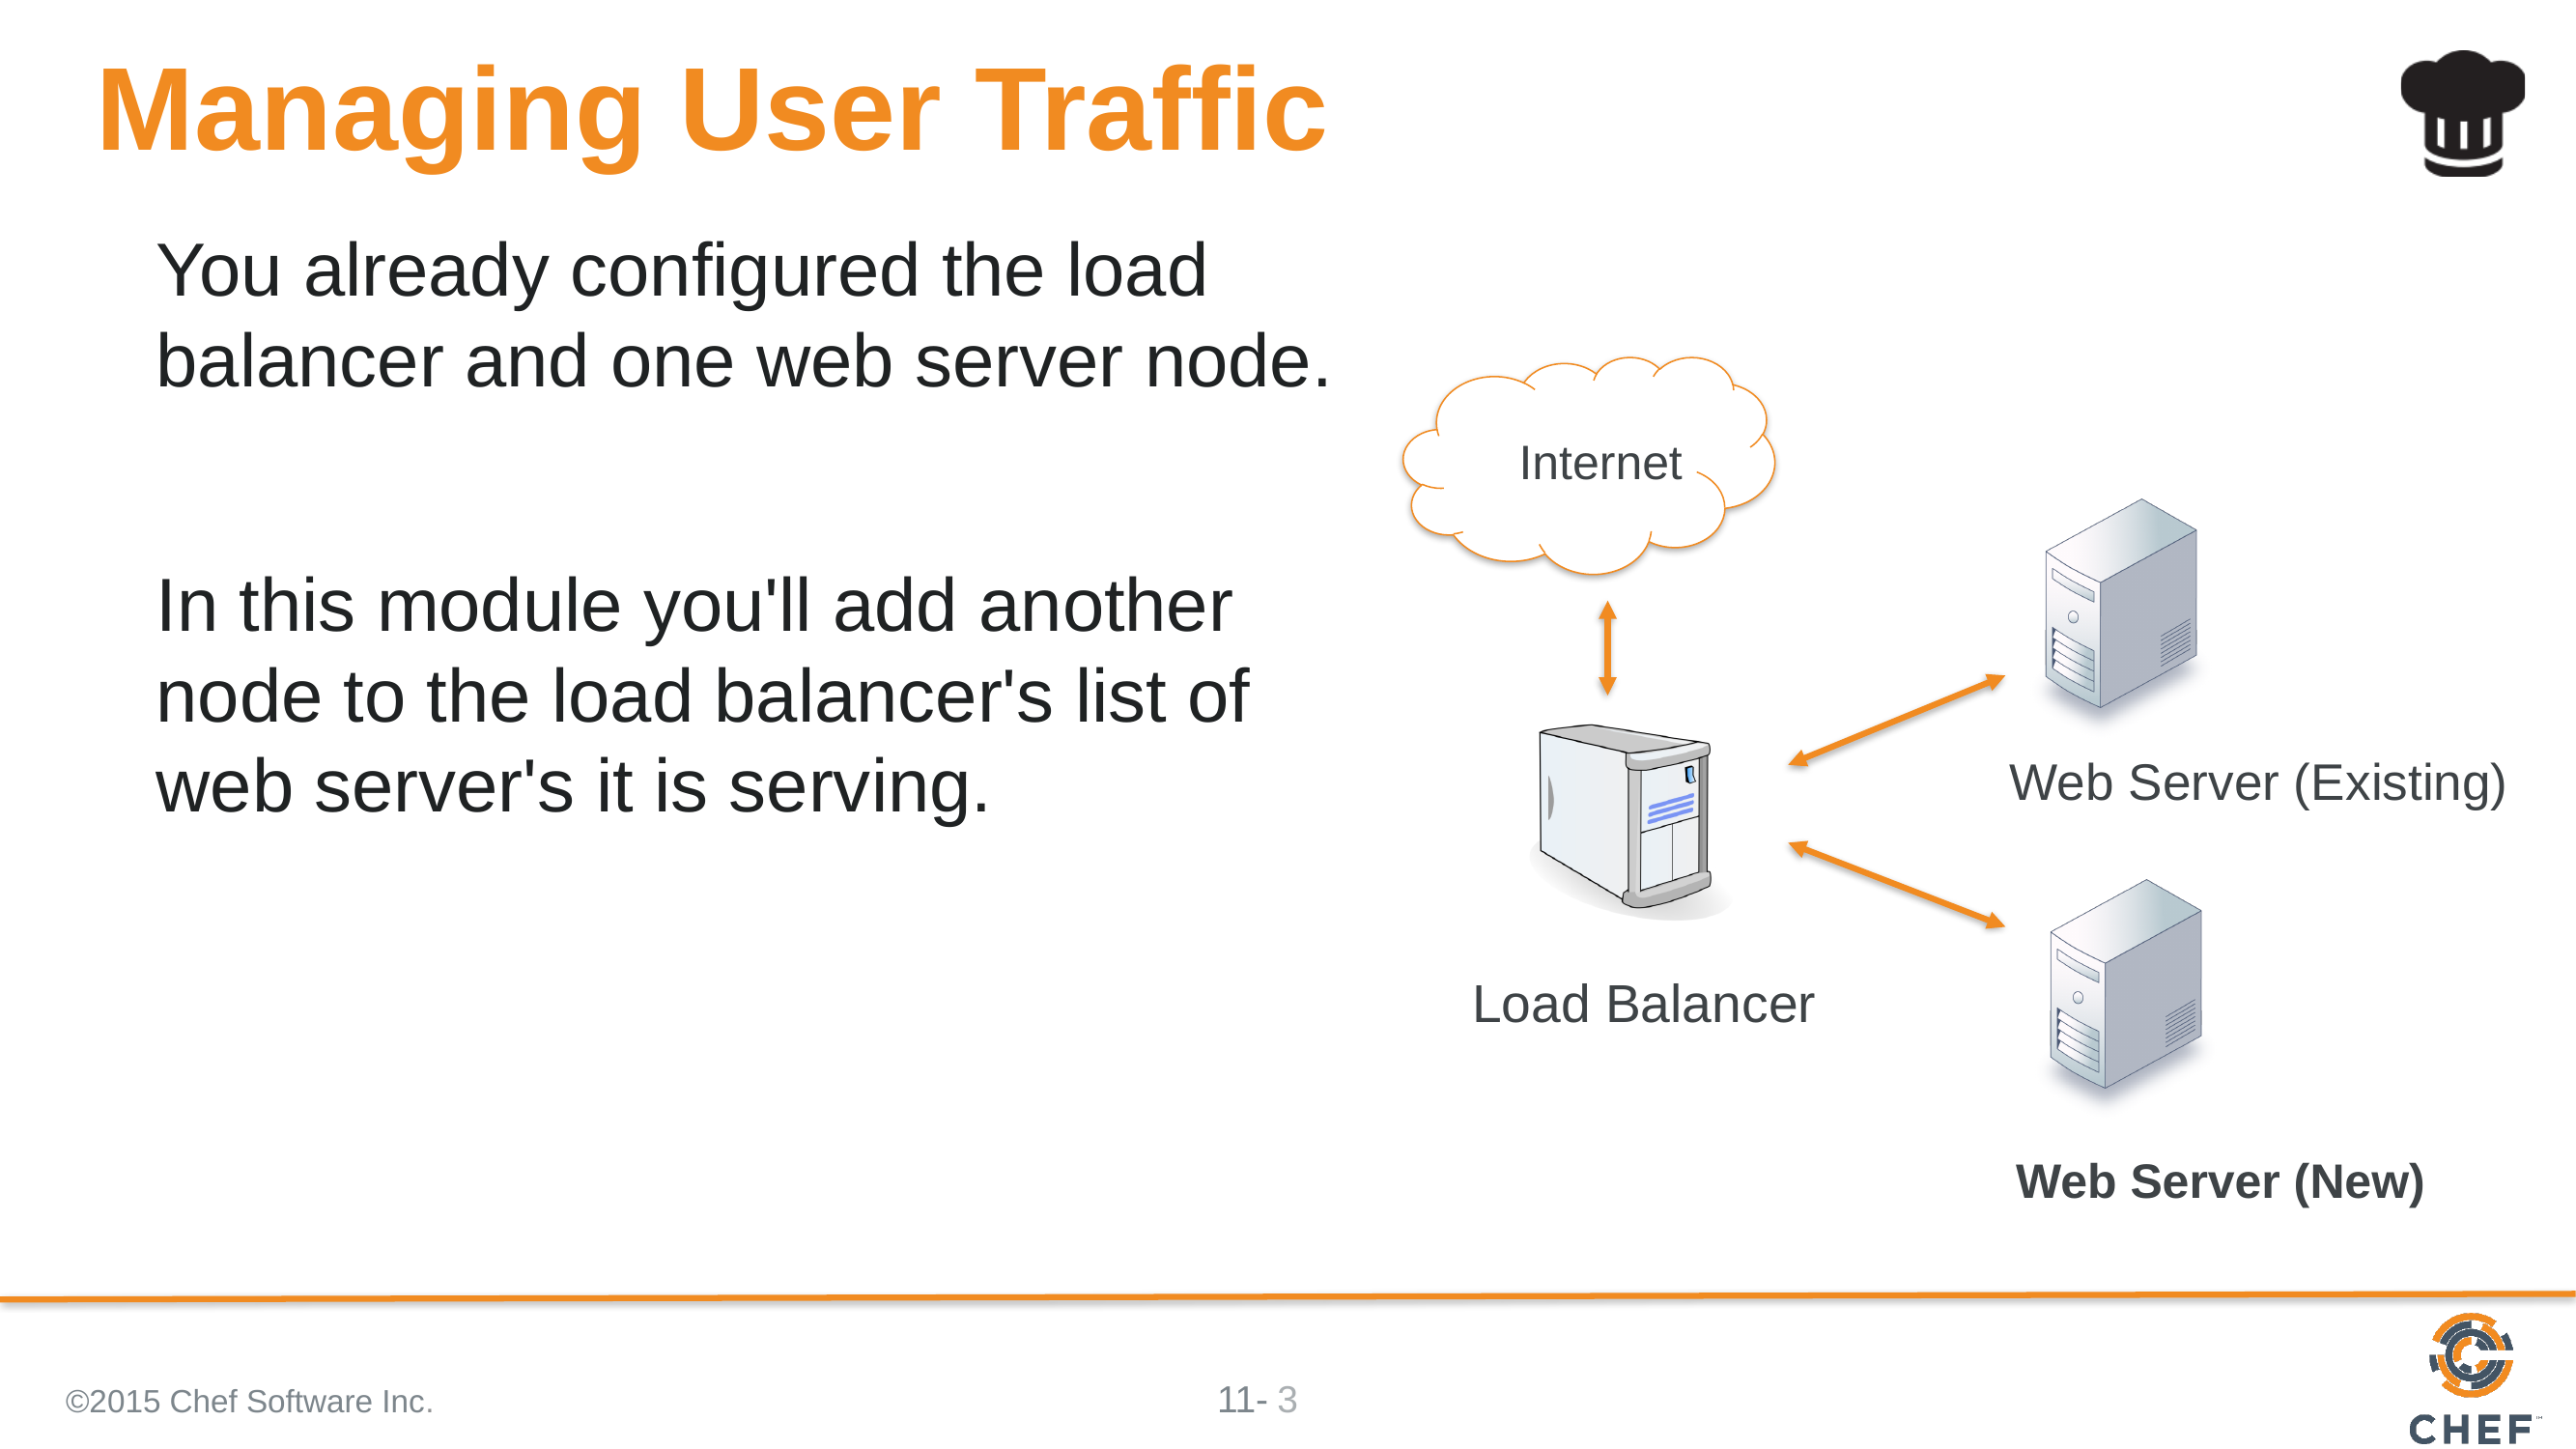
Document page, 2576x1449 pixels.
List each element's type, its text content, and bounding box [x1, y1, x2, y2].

text_box Load Balancer [1465, 969, 1824, 1112]
picture [1522, 715, 1733, 927]
footer ©2015 Chef Software Inc. [51, 1359, 952, 1440]
picture [1991, 497, 2251, 776]
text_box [1787, 842, 2006, 927]
text_box Web Server (New) [1936, 1150, 2520, 1224]
list You already configured the load balancer and one web server node. In this module you'll add another node to the load balancer's list of web server's it is serving. [107, 221, 1363, 1176]
text_box Internet [1401, 356, 1776, 576]
title Managing User Traffic [96, 48, 2463, 180]
slide_number 3 [998, 1359, 1578, 1437]
text_box Web Server (Existing) [2007, 749, 2510, 812]
picture [1996, 878, 2256, 1156]
picture [2399, 1297, 2550, 1449]
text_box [1787, 674, 1986, 766]
